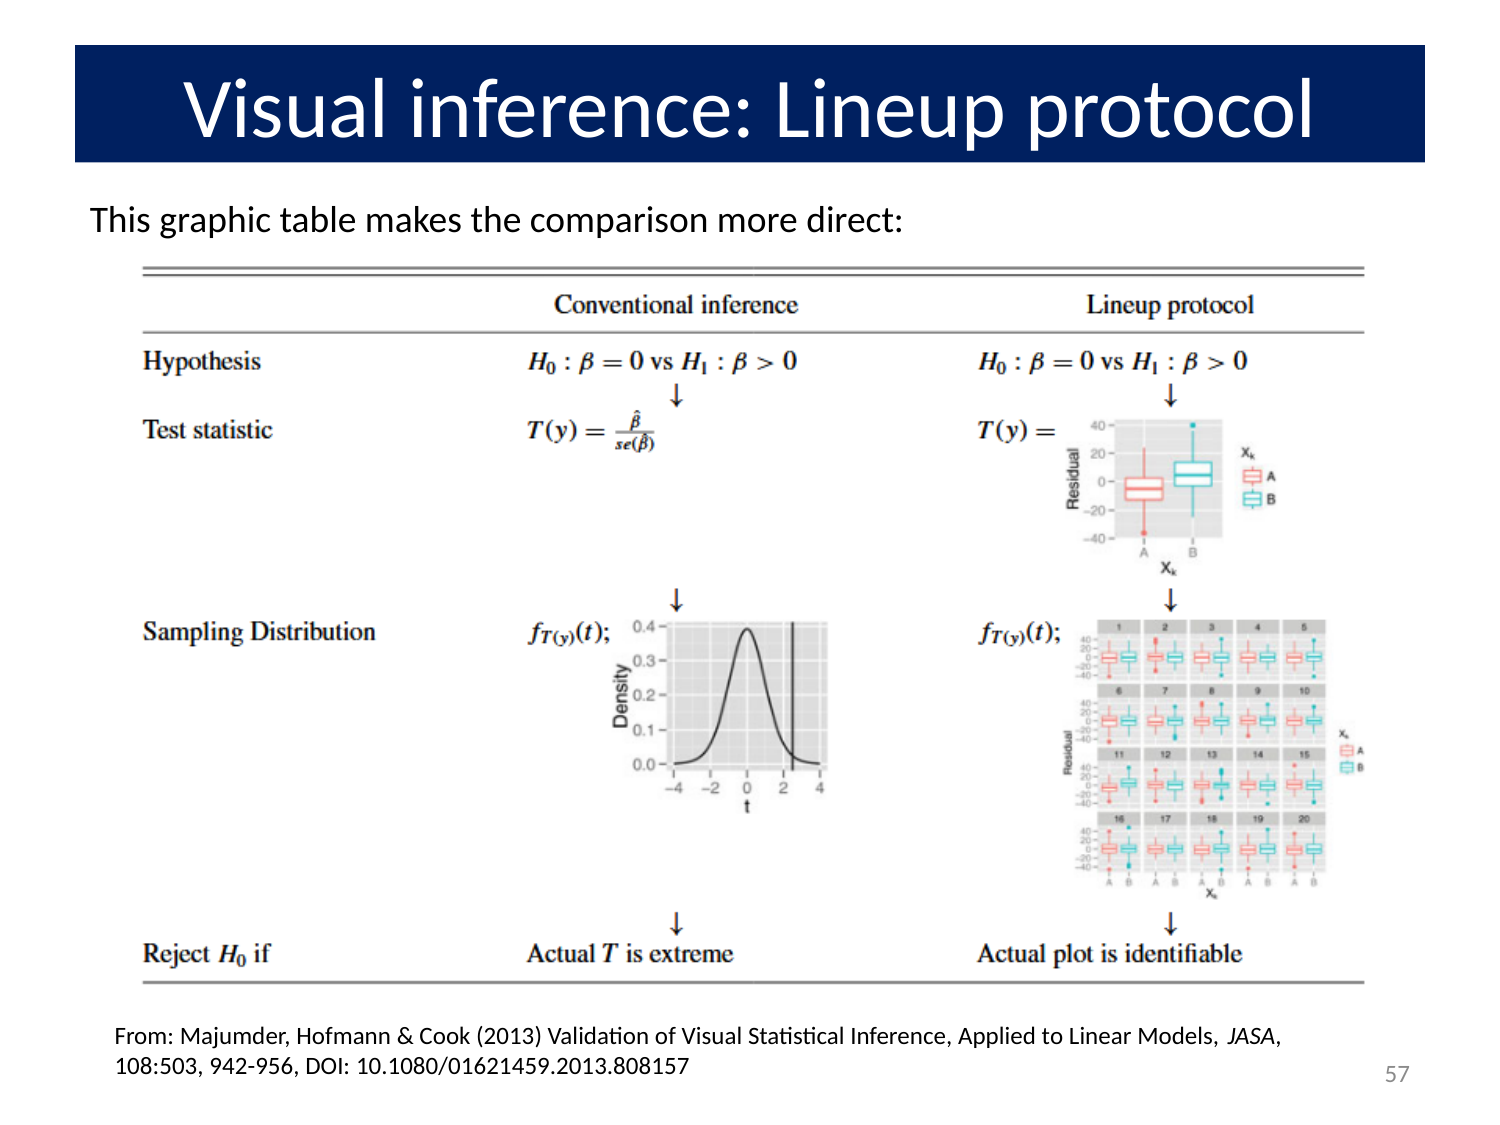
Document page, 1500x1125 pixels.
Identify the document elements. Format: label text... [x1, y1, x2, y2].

title Visual inference: Lineup protocol [75, 45, 1425, 163]
text_box From: Majumder, Hofmann & Cook (2013) Validation of Visual Statistical Inference, Applied to Linear Models, JASA, 108:503, 942-956, DOI: 10.1080/01621459.2013.808157 [99, 1012, 1363, 1088]
text_box This graphic table makes the comparison more direct: [74, 187, 1425, 248]
picture [137, 262, 1385, 990]
slide_number 57 [1074, 1042, 1425, 1103]
